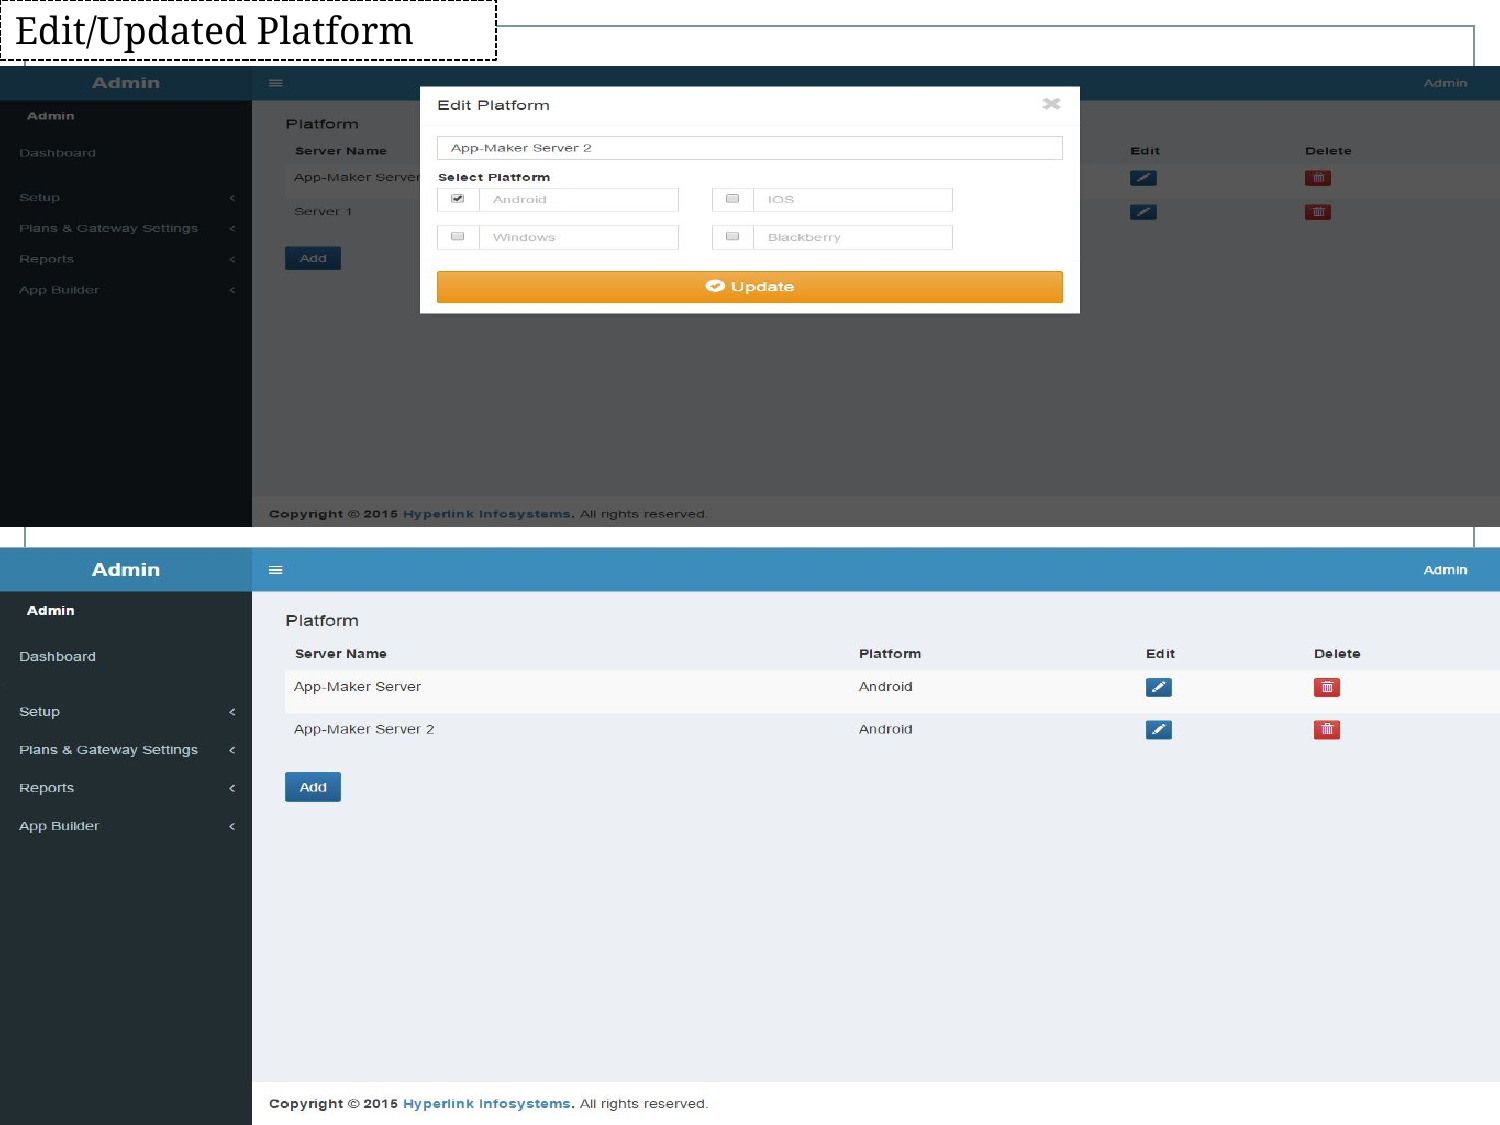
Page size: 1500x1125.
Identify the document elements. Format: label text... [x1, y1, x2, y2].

picture [0, 66, 1500, 528]
picture [0, 546, 1500, 1125]
text_box Edit/Updated Platform [0, 0, 497, 61]
